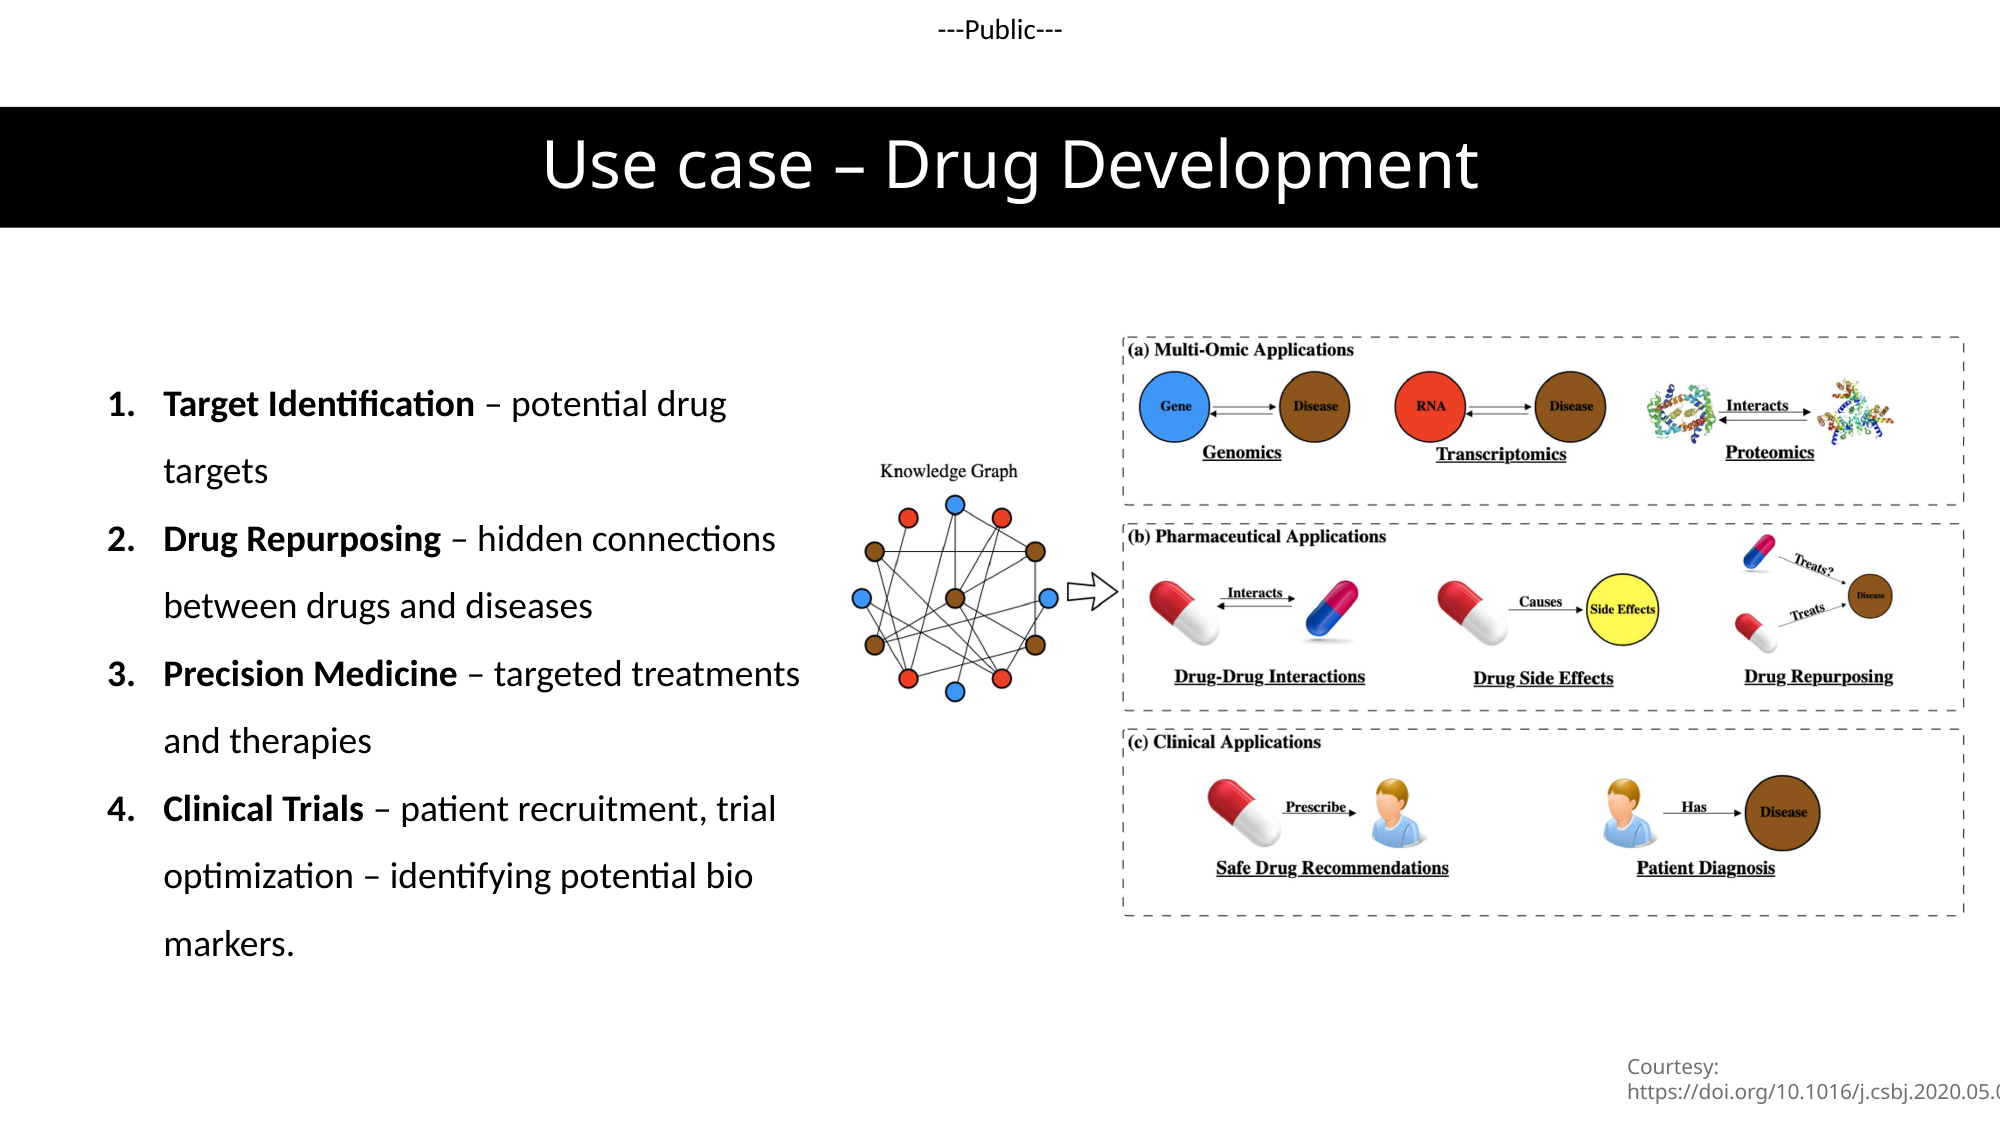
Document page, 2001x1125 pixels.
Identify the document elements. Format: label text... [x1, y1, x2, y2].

picture [849, 335, 1966, 918]
text_box [0, 106, 2000, 229]
text_box Target Identification – potential drug targets Drug Repurposing – hidden connections between drugs and diseases Precision Medicine – targeted treatments and therapies Clinical Trials – patient recruitment, trial optimization – identifying potential bio markers. [92, 348, 829, 971]
title Use case – Drug Development [91, 105, 1931, 228]
text_box Courtesy: https://doi.org/10.1016/j.csbj.2020.05.017 [1612, 1046, 2000, 1112]
